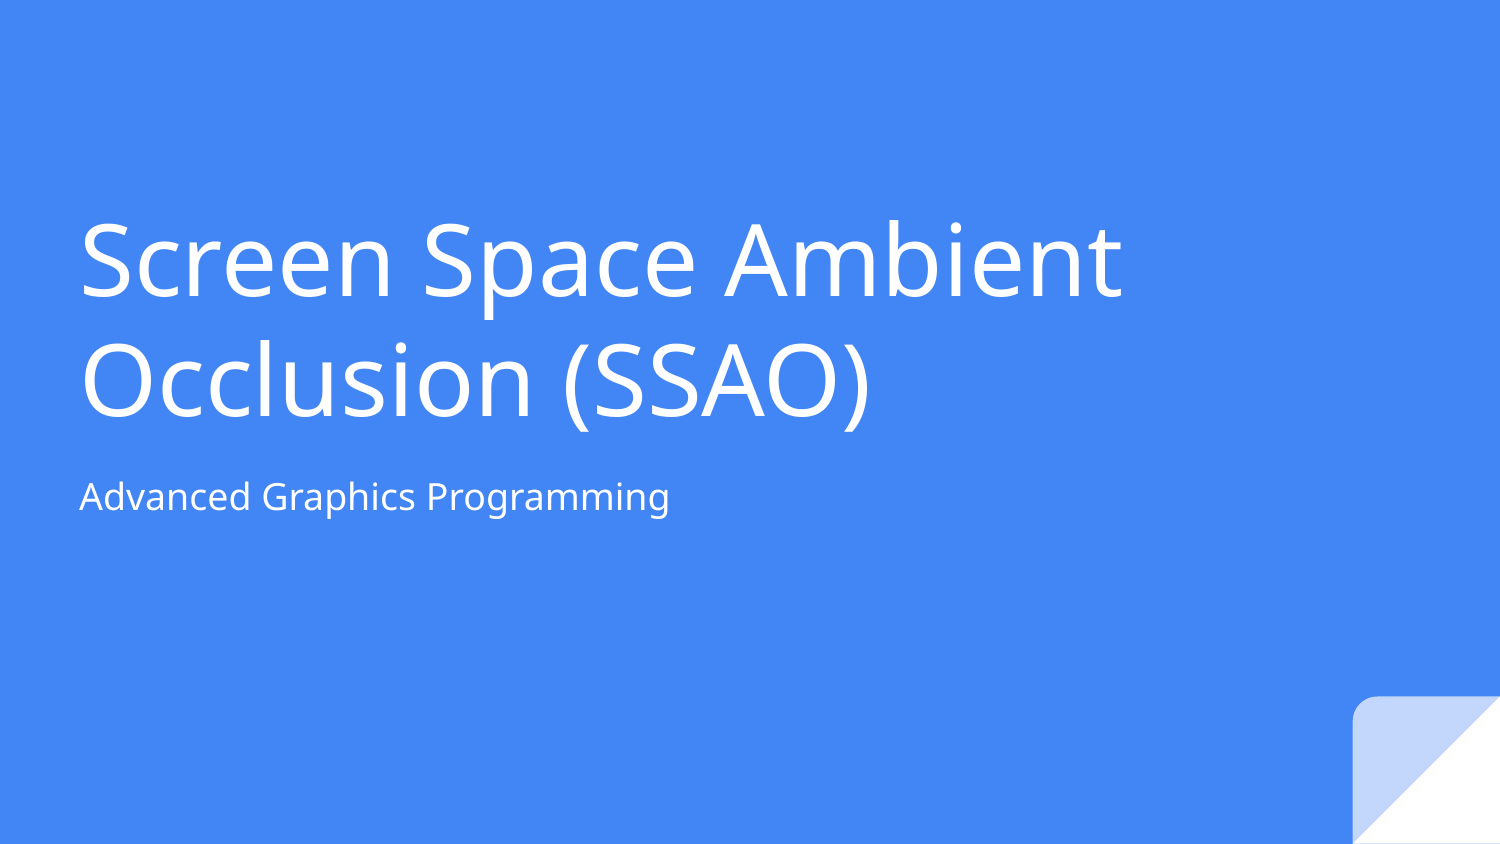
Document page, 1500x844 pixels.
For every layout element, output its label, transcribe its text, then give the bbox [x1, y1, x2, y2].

title Screen Space Ambient Occlusion (SSAO) [64, 298, 1413, 452]
subtitle Advanced Graphics Programming [64, 457, 1413, 529]
